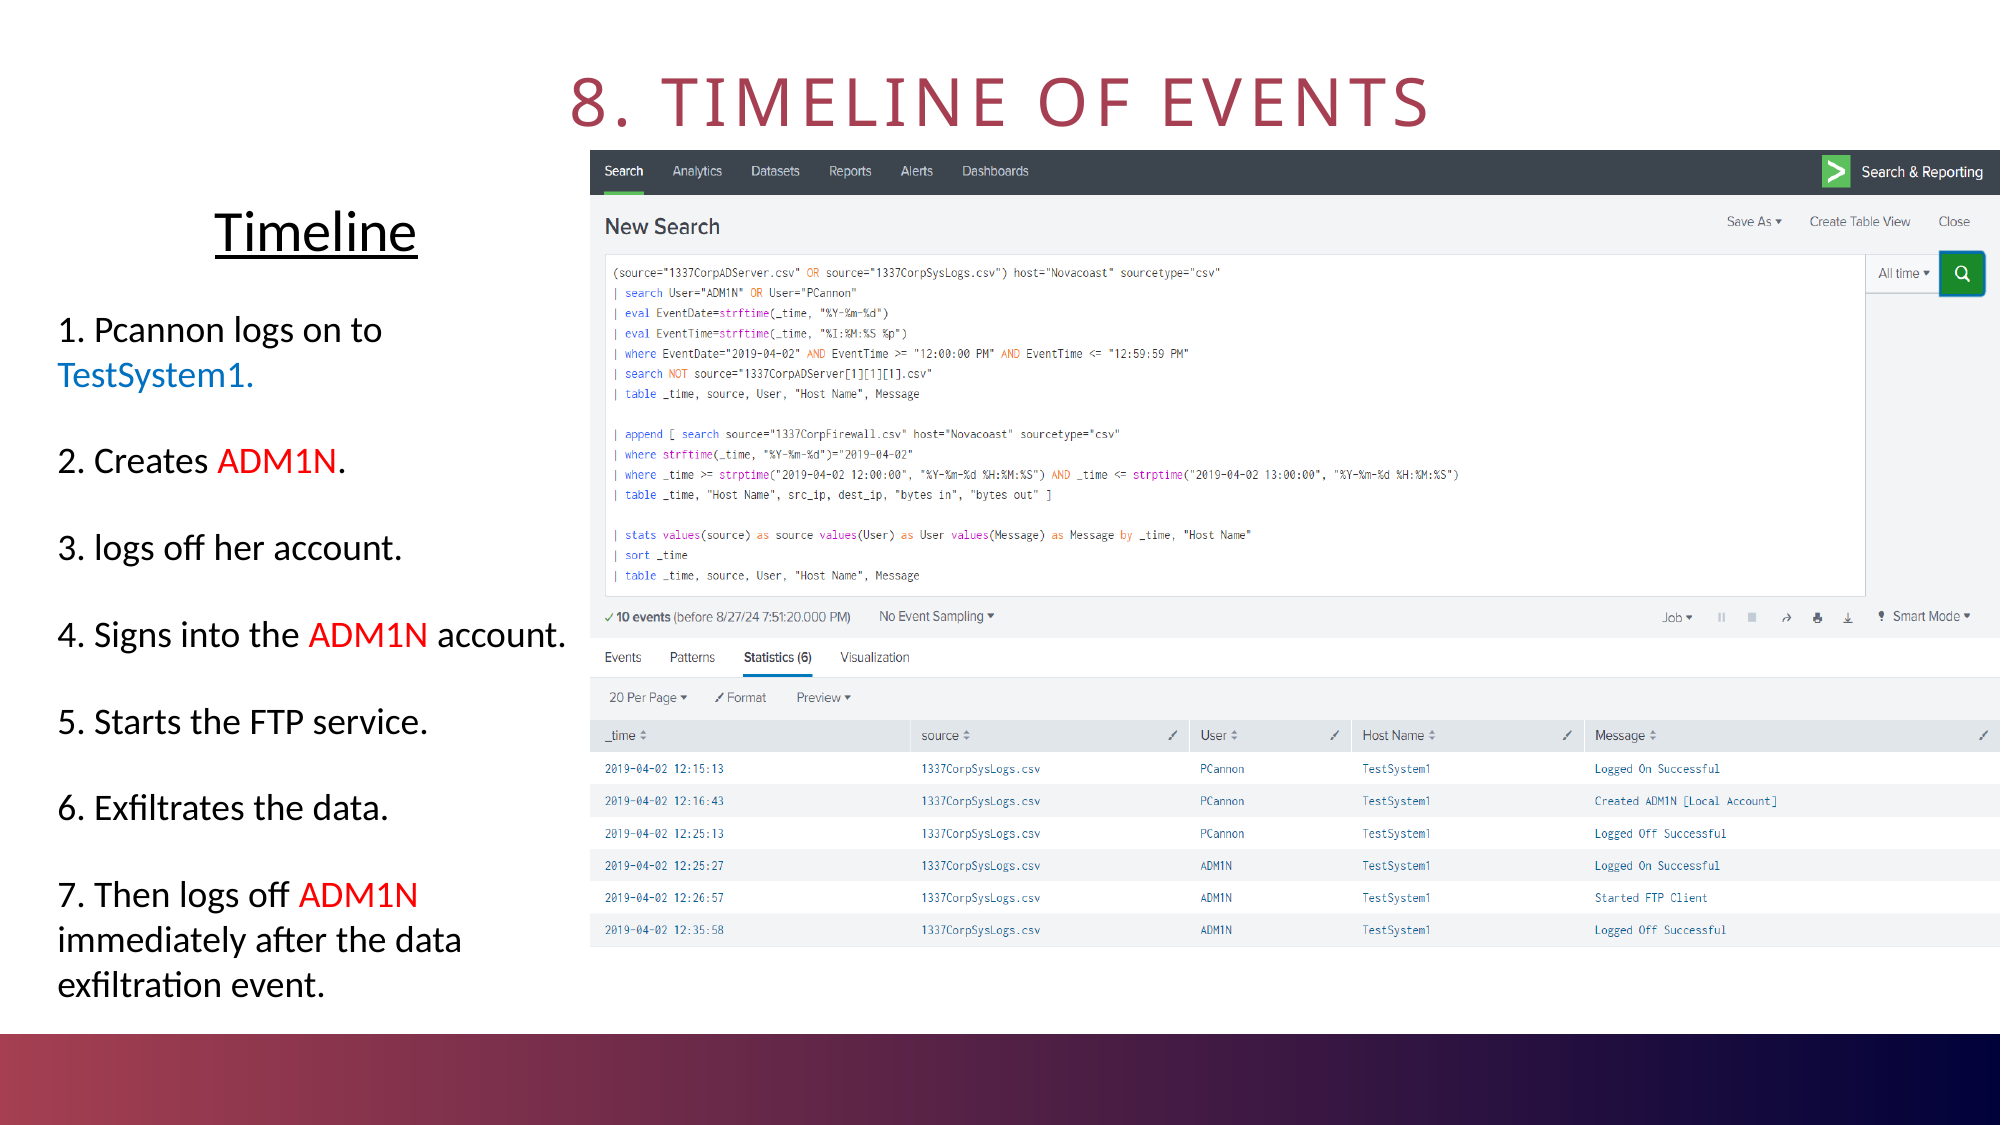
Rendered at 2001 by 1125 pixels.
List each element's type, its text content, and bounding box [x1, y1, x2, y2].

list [589, 150, 2000, 1035]
text_box [0, 1033, 2000, 1125]
title 8. Timeline of events [137, 60, 1863, 150]
list Timeline 1. Pcannon logs on to TestSystem1. 2. Creates ADM1N. 3. logs off her account. 4. Signs into the ADM1N account. 5. Starts the FTP service. 6. Exfiltrates the data. 7. Then logs off ADM1N immediately after the data exfiltration event. [42, 150, 589, 1033]
